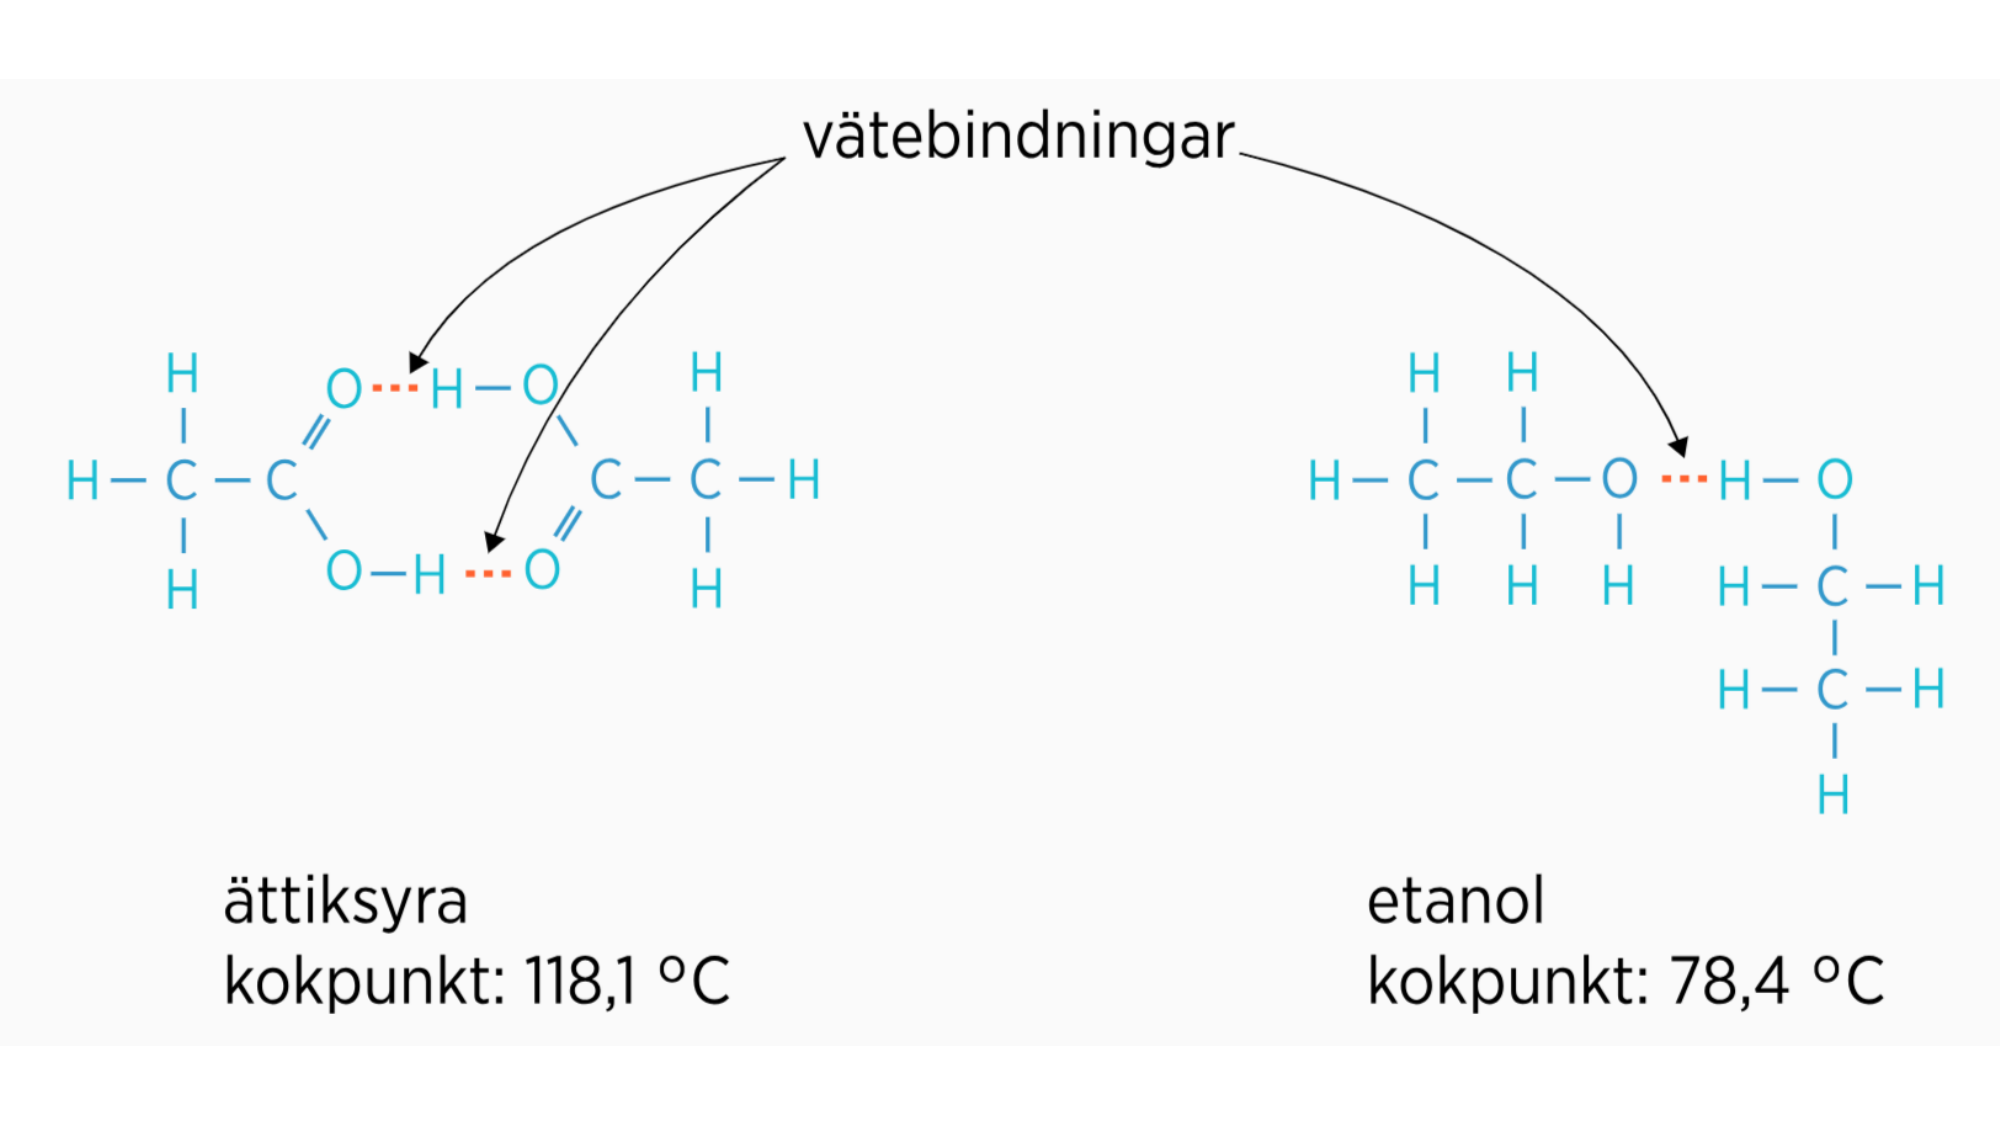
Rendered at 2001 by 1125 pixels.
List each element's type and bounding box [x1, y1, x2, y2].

picture [0, 79, 2000, 1046]
